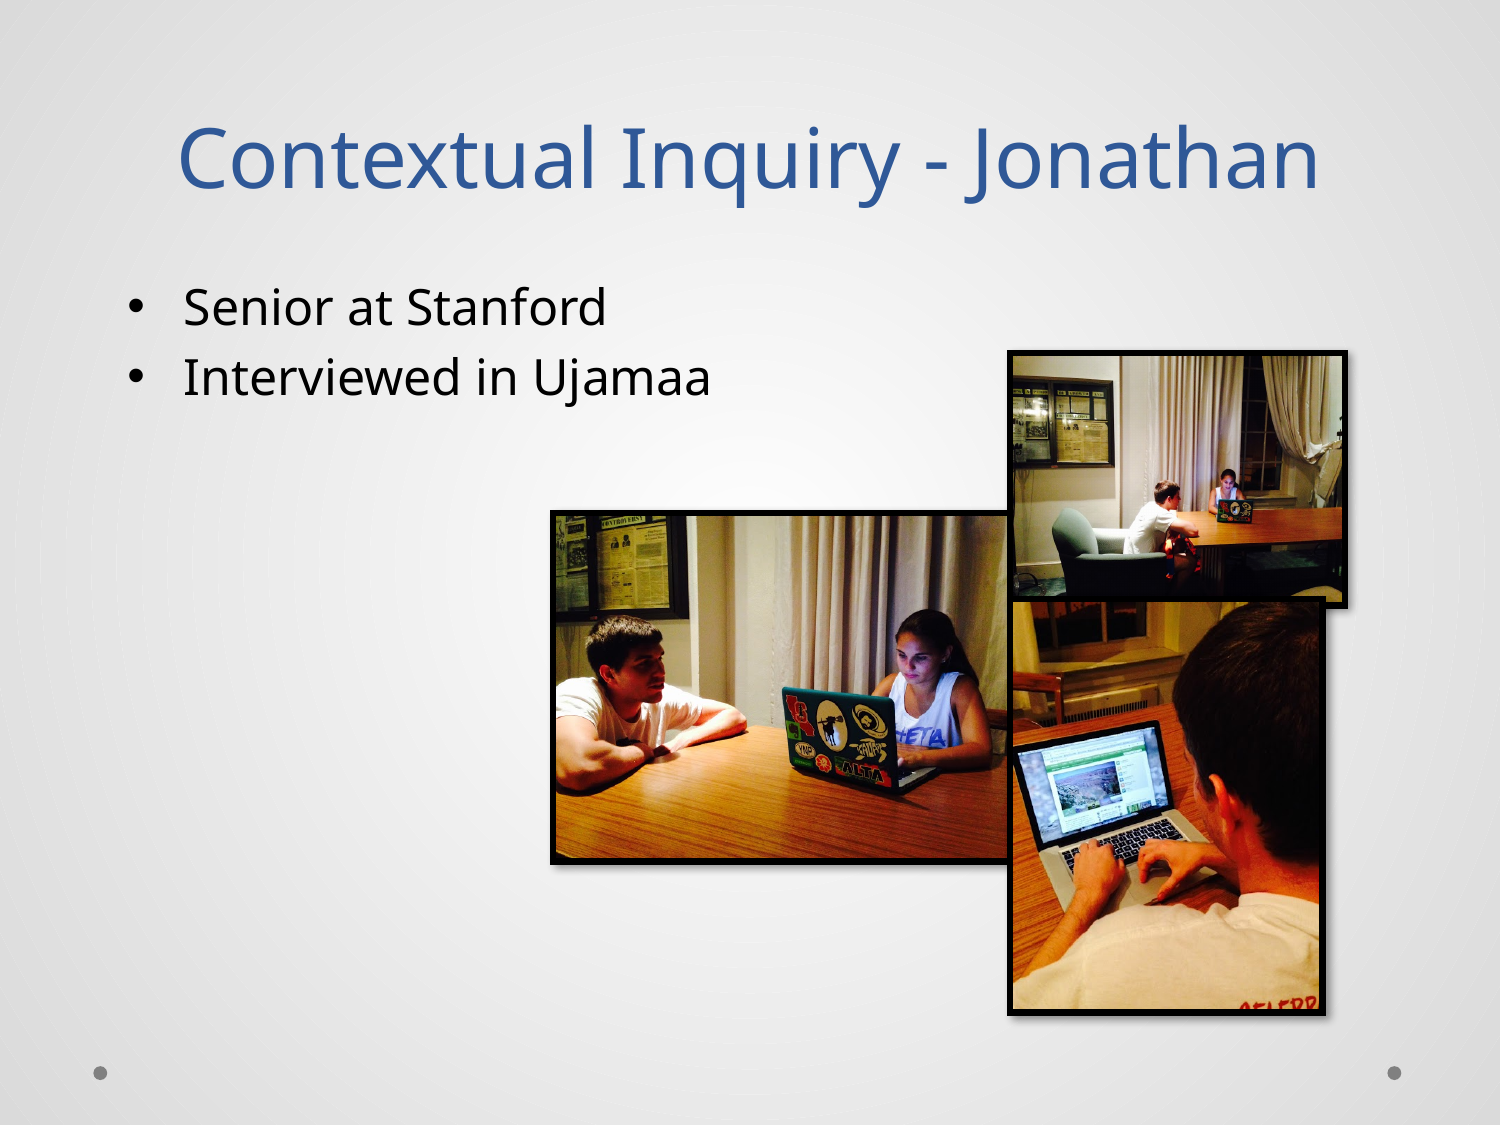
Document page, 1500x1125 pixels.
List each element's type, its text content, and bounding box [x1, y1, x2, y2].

picture [556, 355, 1342, 1010]
title Contextual Inquiry - Jonathan [75, 71, 1425, 214]
list Senior at Stanford Interviewed in Ujamaa [112, 268, 836, 515]
